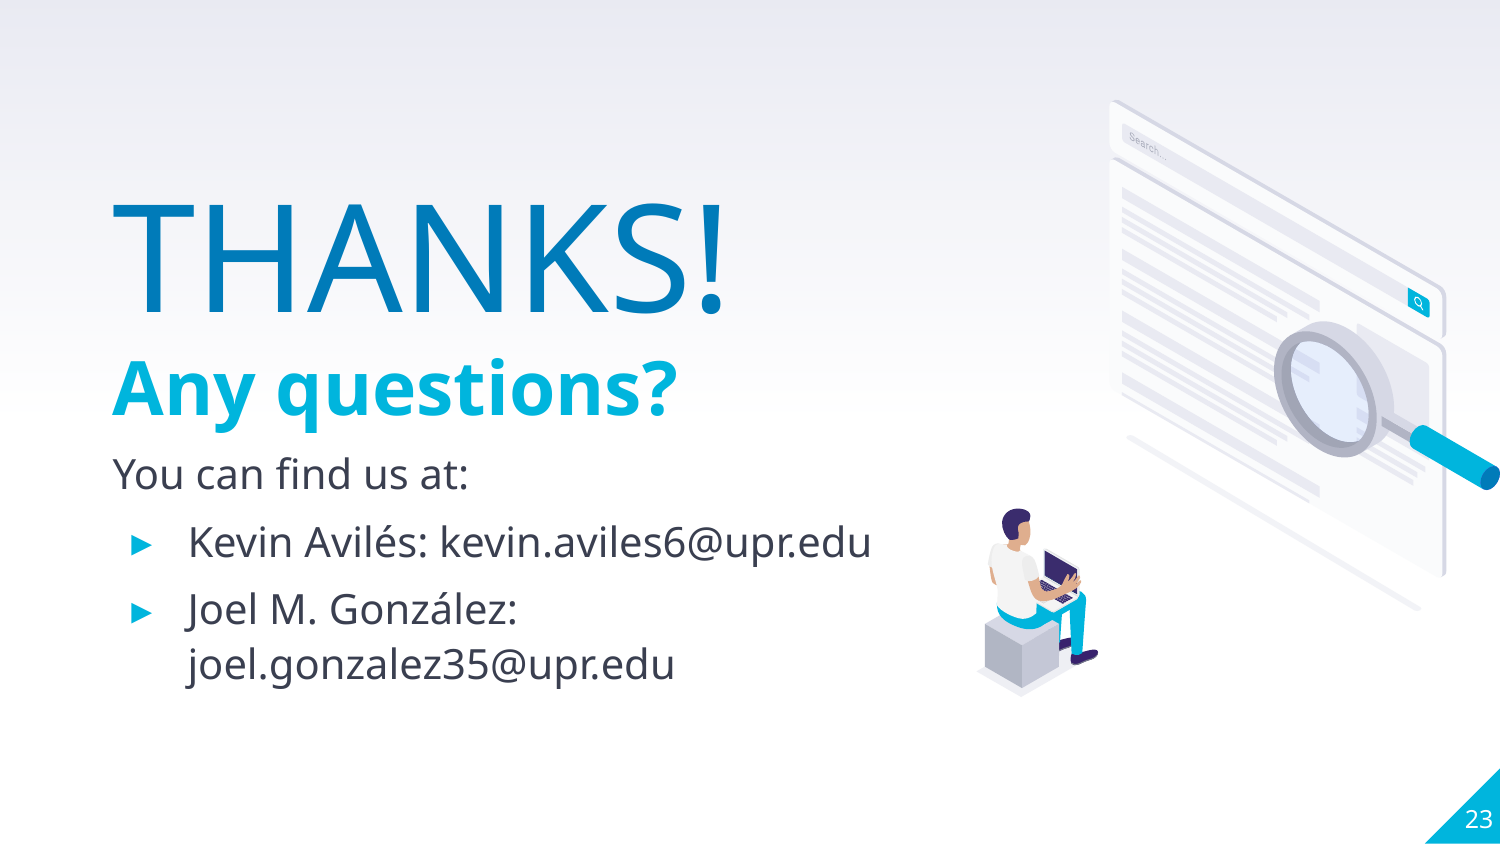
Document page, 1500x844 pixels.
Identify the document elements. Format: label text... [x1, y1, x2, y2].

slide_number 23 [1418, 760, 1494, 838]
subtitle Any questions? You can find us at: Kevin Avilés: kevin.aviles6@upr.edu Joel M. González: joel.gonzalez35@upr.edu [112, 331, 971, 647]
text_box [976, 99, 1500, 698]
title THANKS! [112, 197, 825, 331]
